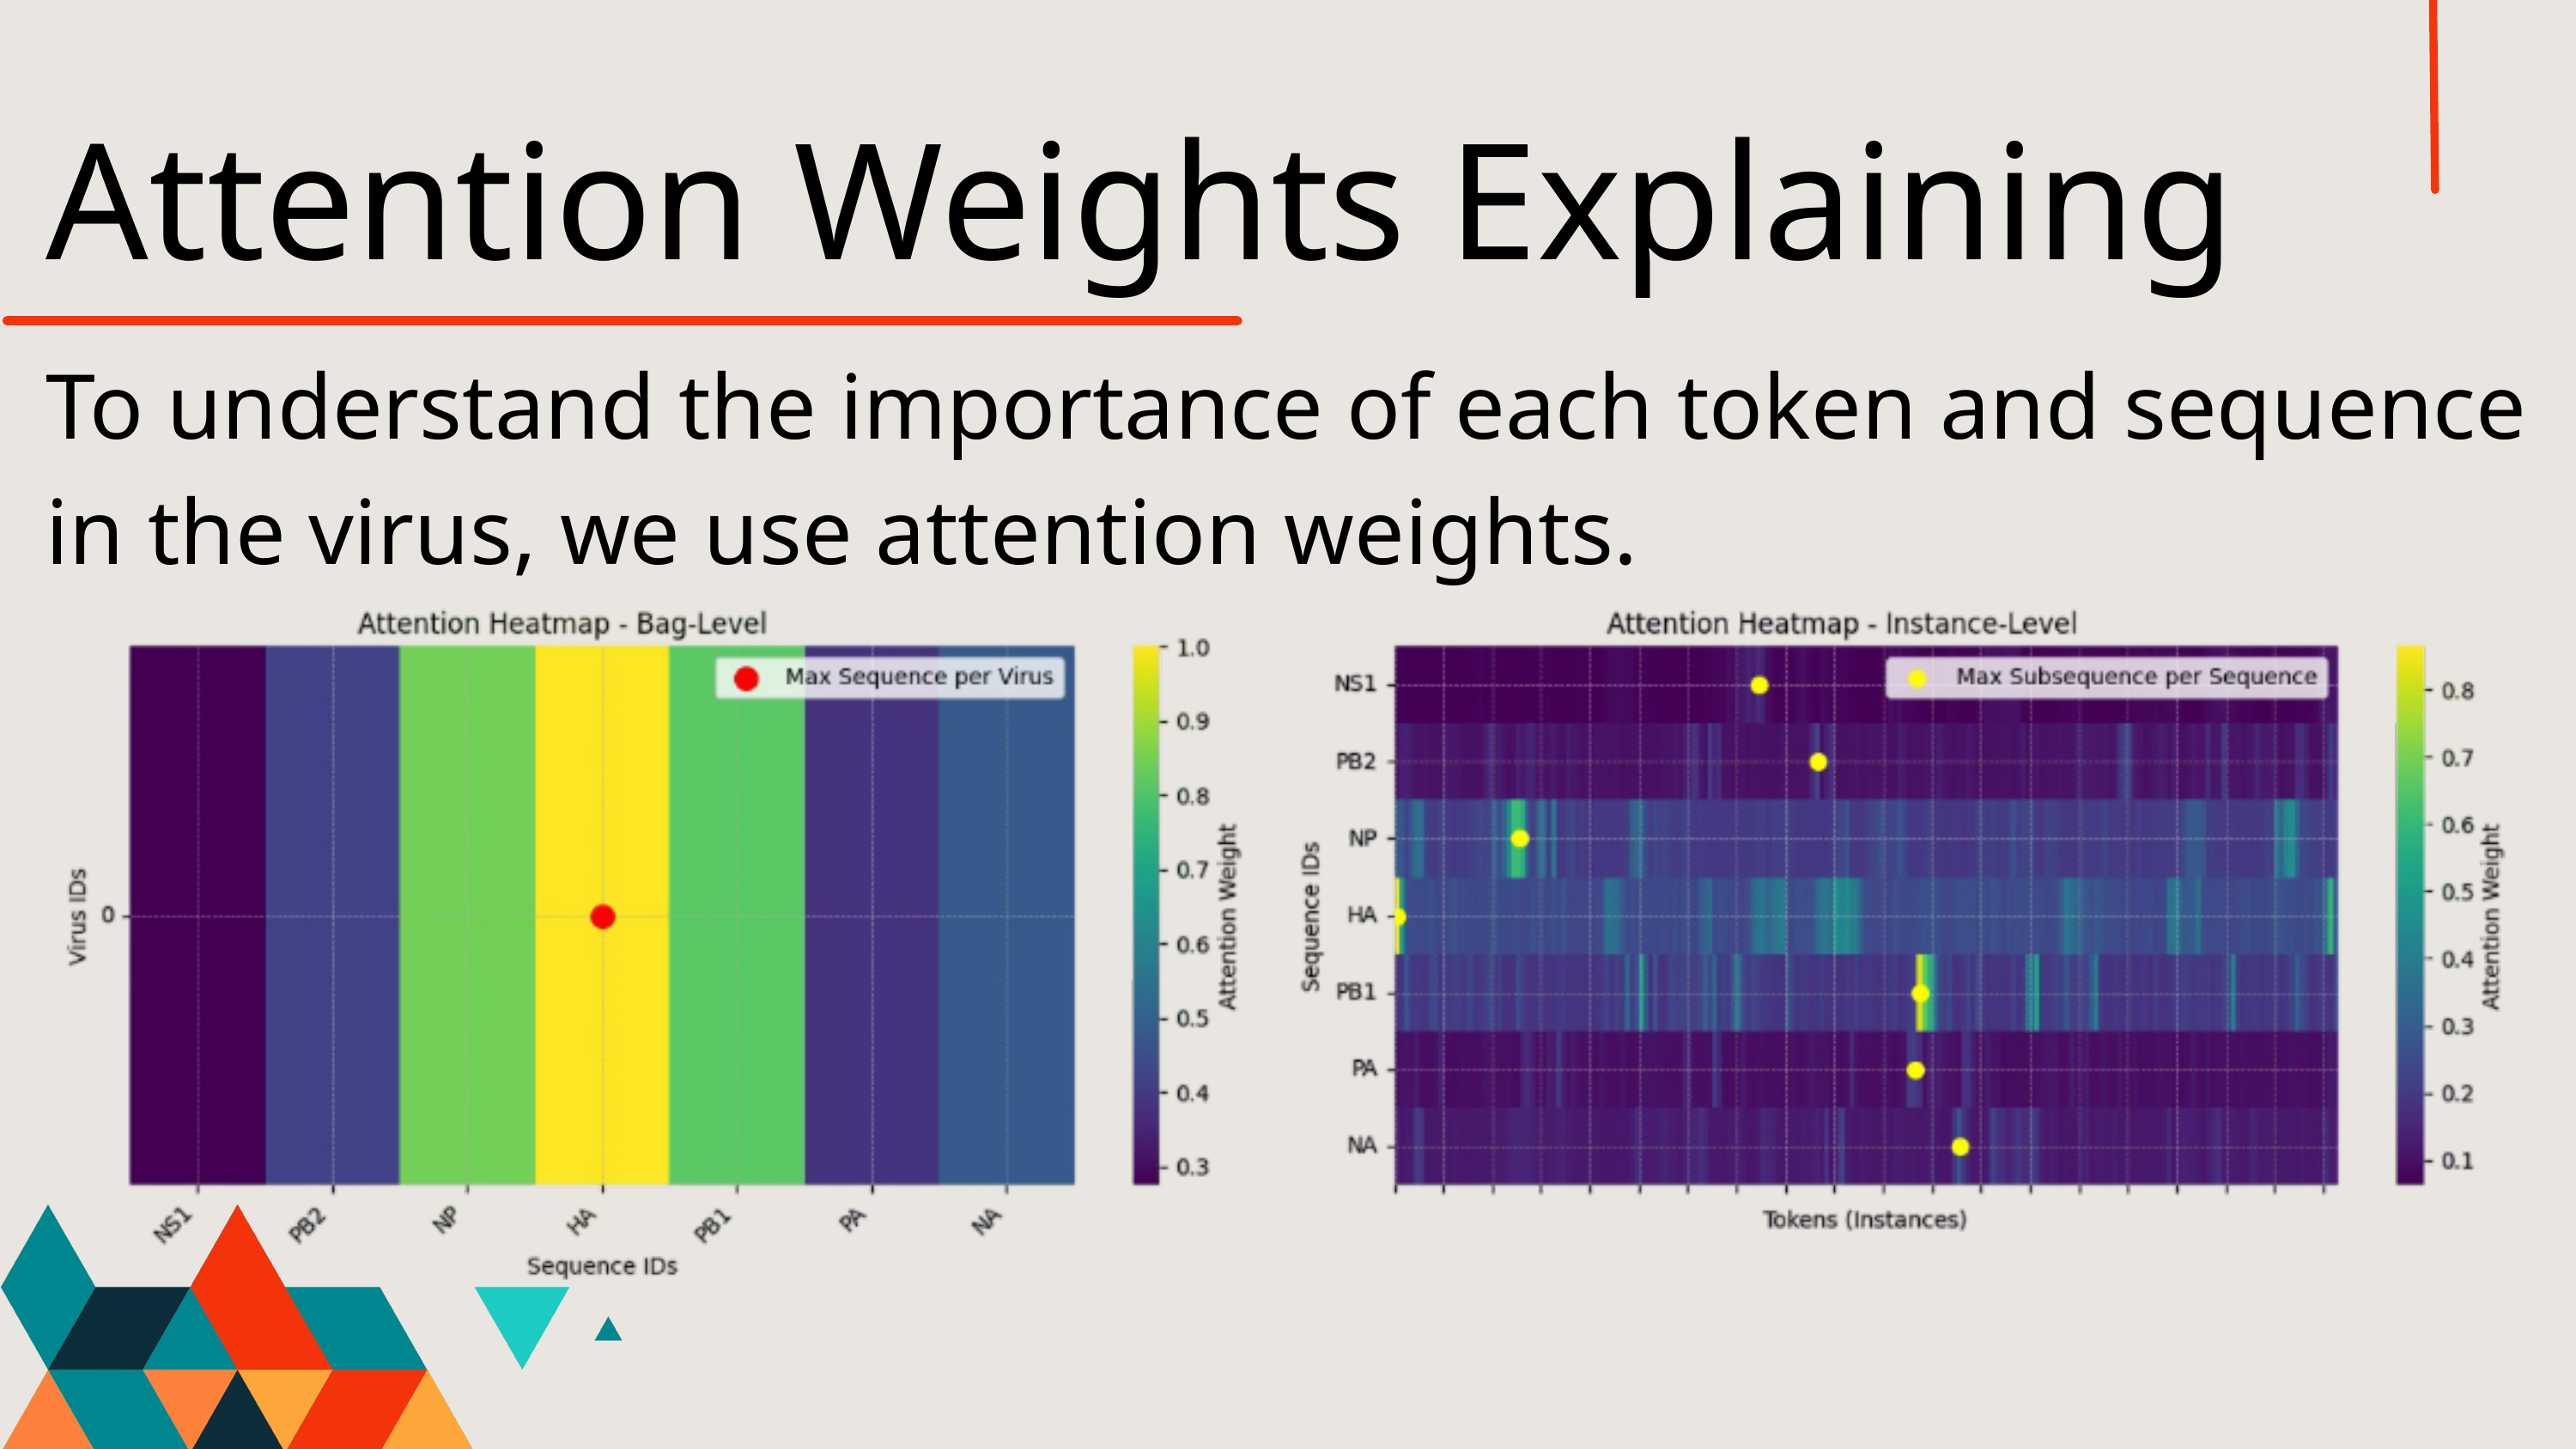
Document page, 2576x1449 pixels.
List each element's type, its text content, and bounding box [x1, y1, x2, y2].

text_box [54, 596, 2522, 1294]
text_box [0, 1204, 623, 1449]
text_box Attention Weights Explaining [46, 66, 2312, 293]
text_box To understand the importance of each token and sequence in the virus, we use attention weights. [46, 331, 2576, 582]
